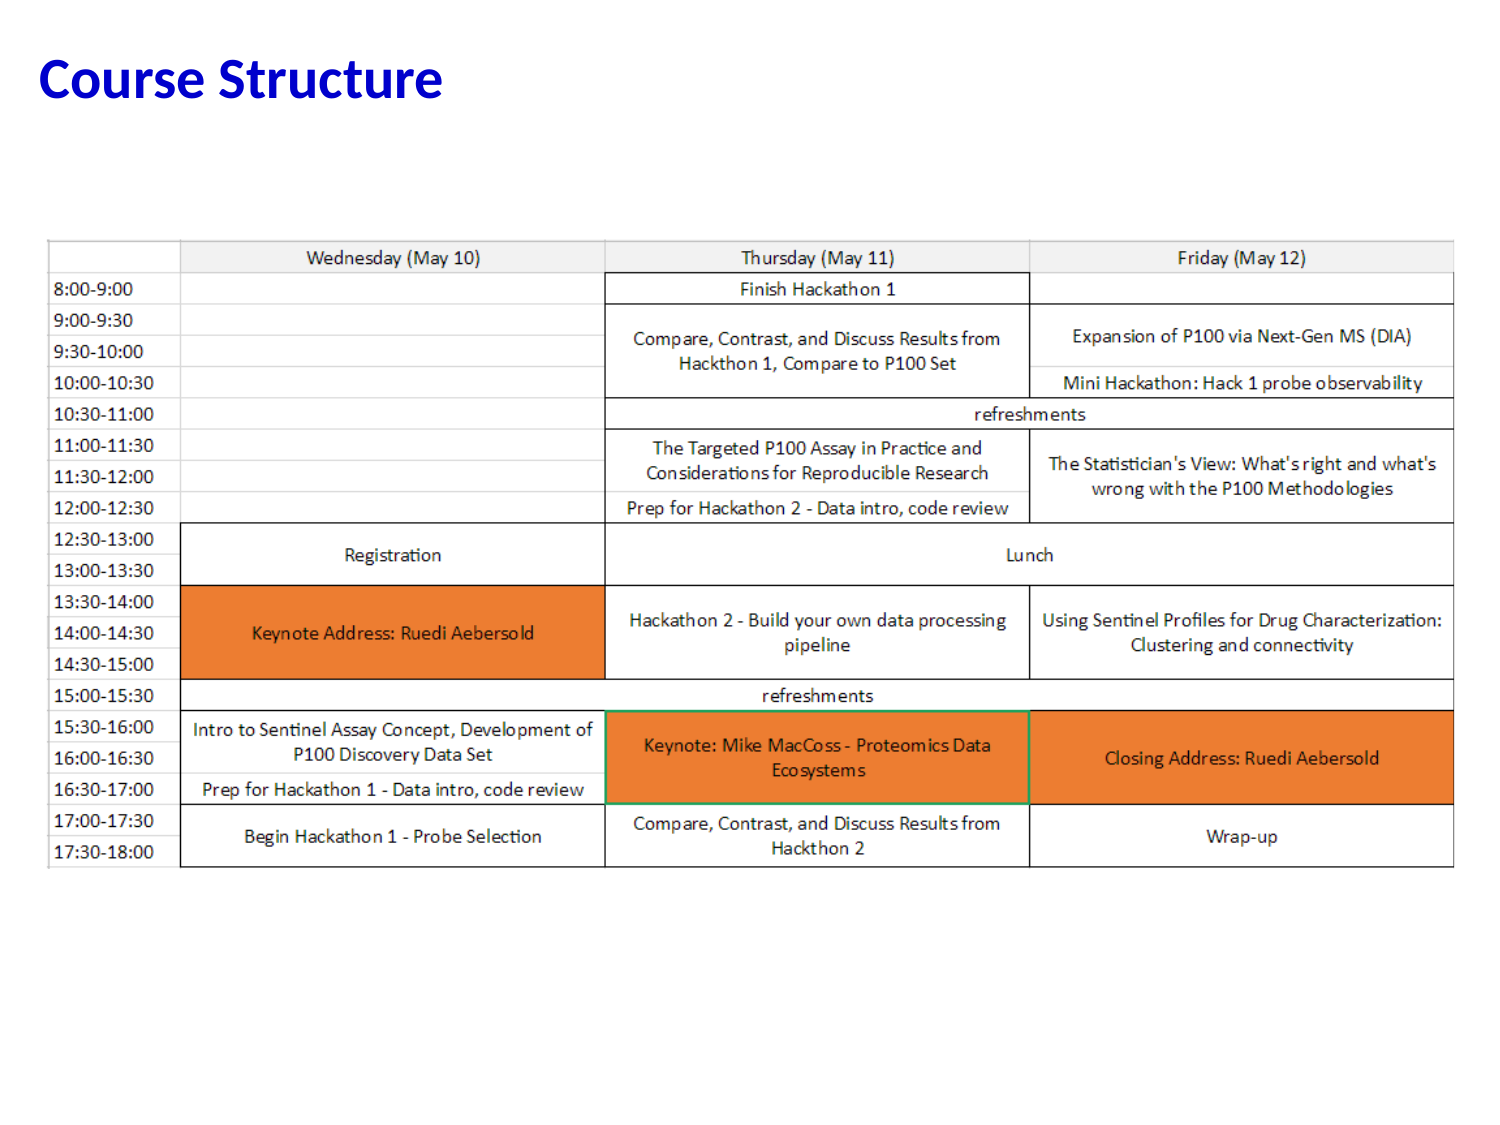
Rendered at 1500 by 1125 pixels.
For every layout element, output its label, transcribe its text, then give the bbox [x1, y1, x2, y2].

picture [45, 237, 1455, 869]
title Course Structure [24, 12, 1475, 138]
